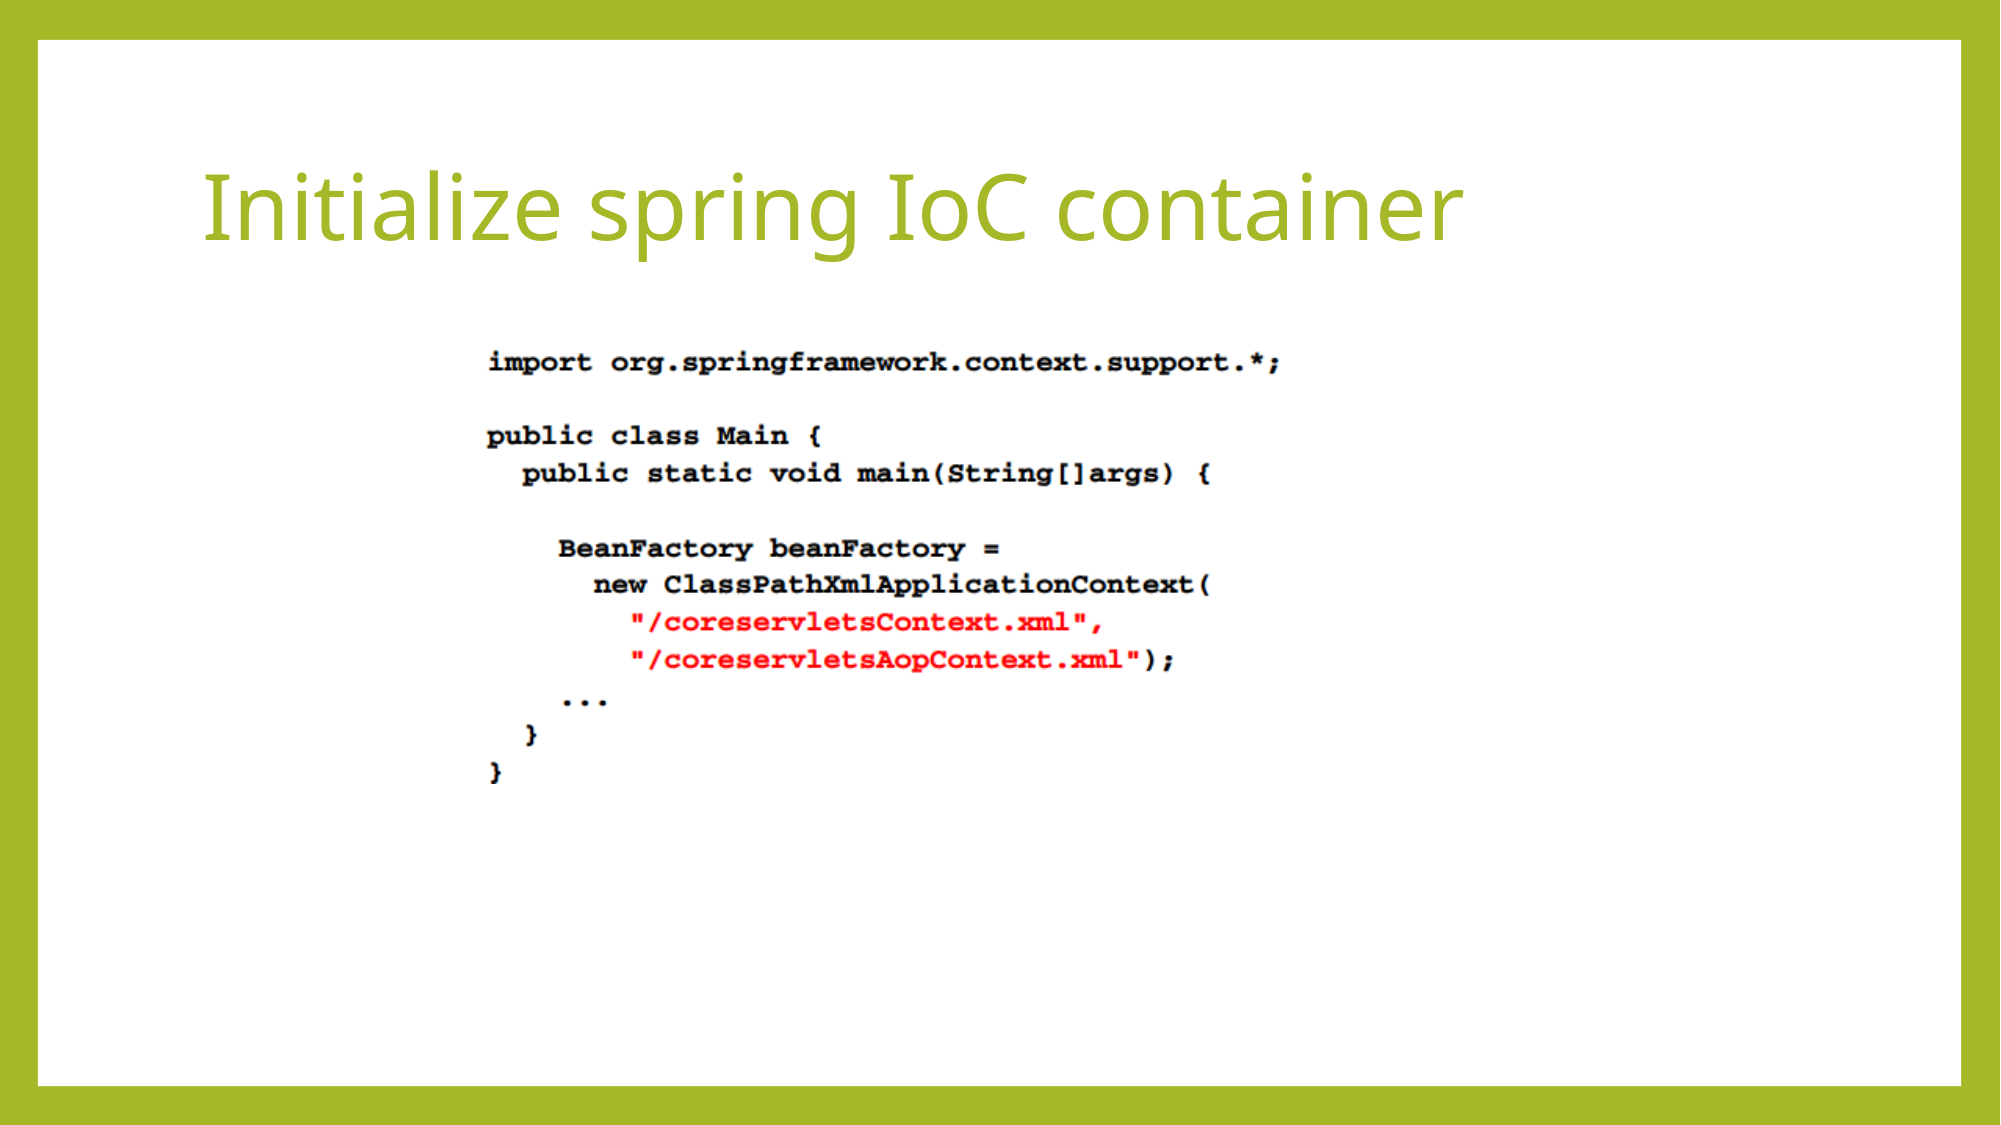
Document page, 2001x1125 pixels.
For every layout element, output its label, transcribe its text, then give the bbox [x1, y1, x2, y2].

picture [485, 341, 1515, 784]
title Initialize spring IoC container [187, 99, 1808, 323]
